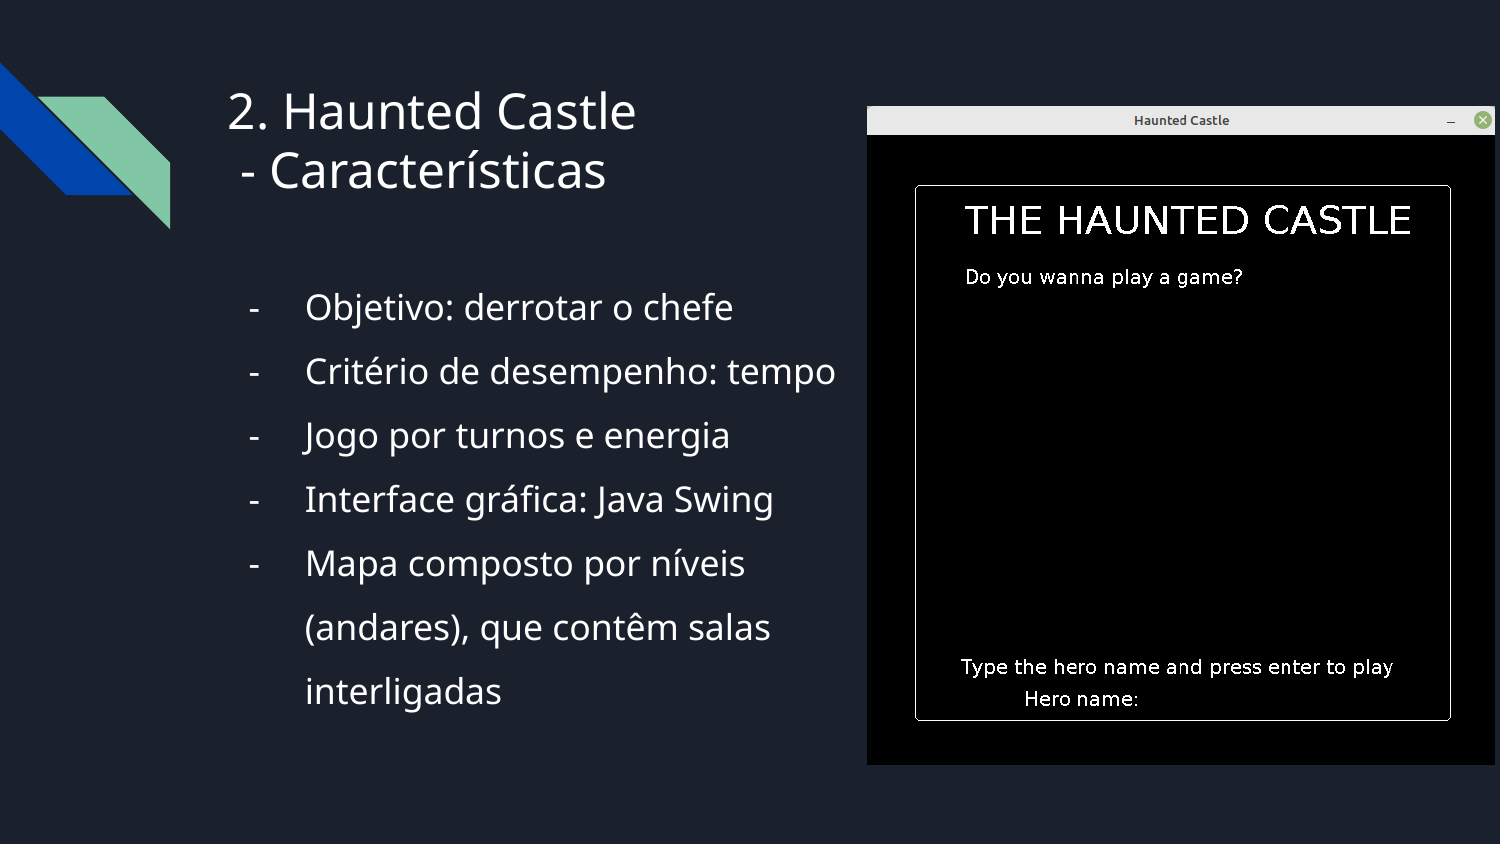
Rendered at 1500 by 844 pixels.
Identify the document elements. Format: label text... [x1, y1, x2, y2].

picture [866, 106, 1495, 765]
title 2. Haunted Castle - Características [212, 64, 1368, 182]
list Objetivo: derrotar o chefe Critério de desempenho: tempo Jogo por turnos e energia Interface gráfica: Java Swing Mapa composto por níveis (andares), que contêm salas interligadas [212, 182, 861, 735]
